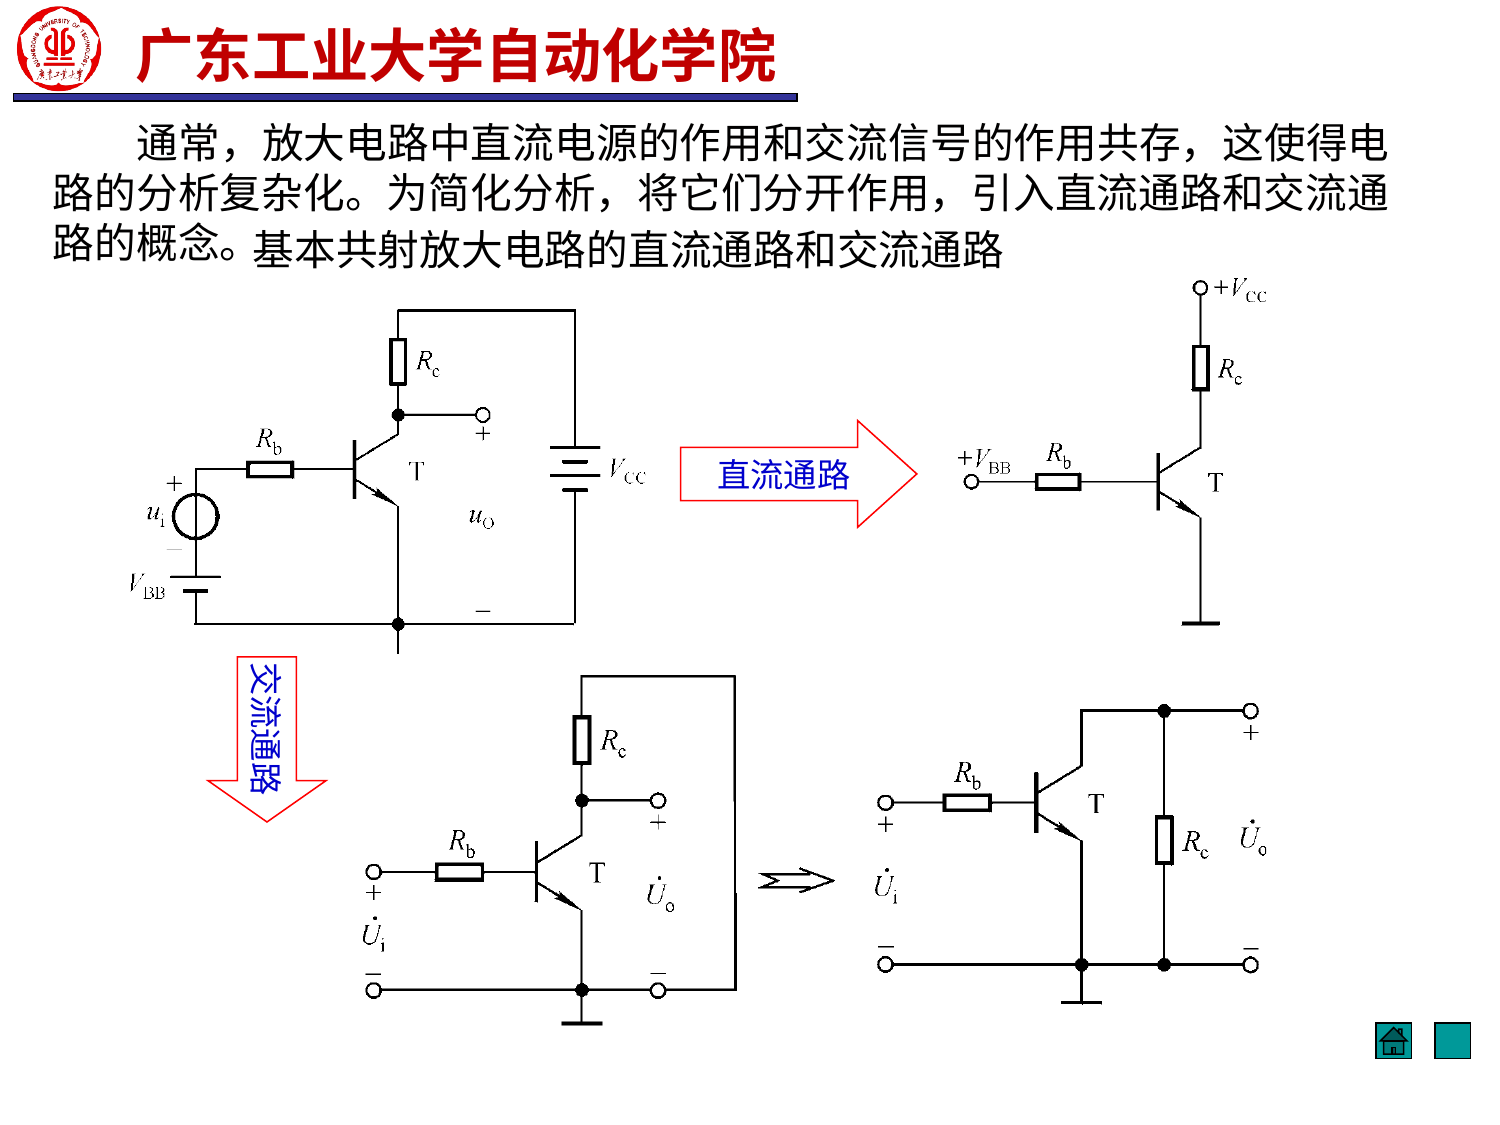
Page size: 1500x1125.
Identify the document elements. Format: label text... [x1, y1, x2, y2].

text_box 通常，放大电路中直流电源的作用和交流信号的作用共存，这使得电路的分析复杂化。为简化分析，将它们分开作用，引入直流通路和交流通路的概念。 [38, 109, 1433, 275]
text_box 交流通路 [207, 666, 326, 822]
text_box 基本共射放大电路的直流通路和交流通路 [237, 219, 1053, 279]
picture [11, 0, 106, 95]
picture [126, 309, 1267, 1048]
picture [956, 278, 1272, 646]
text_box 直流通路 [680, 420, 917, 528]
